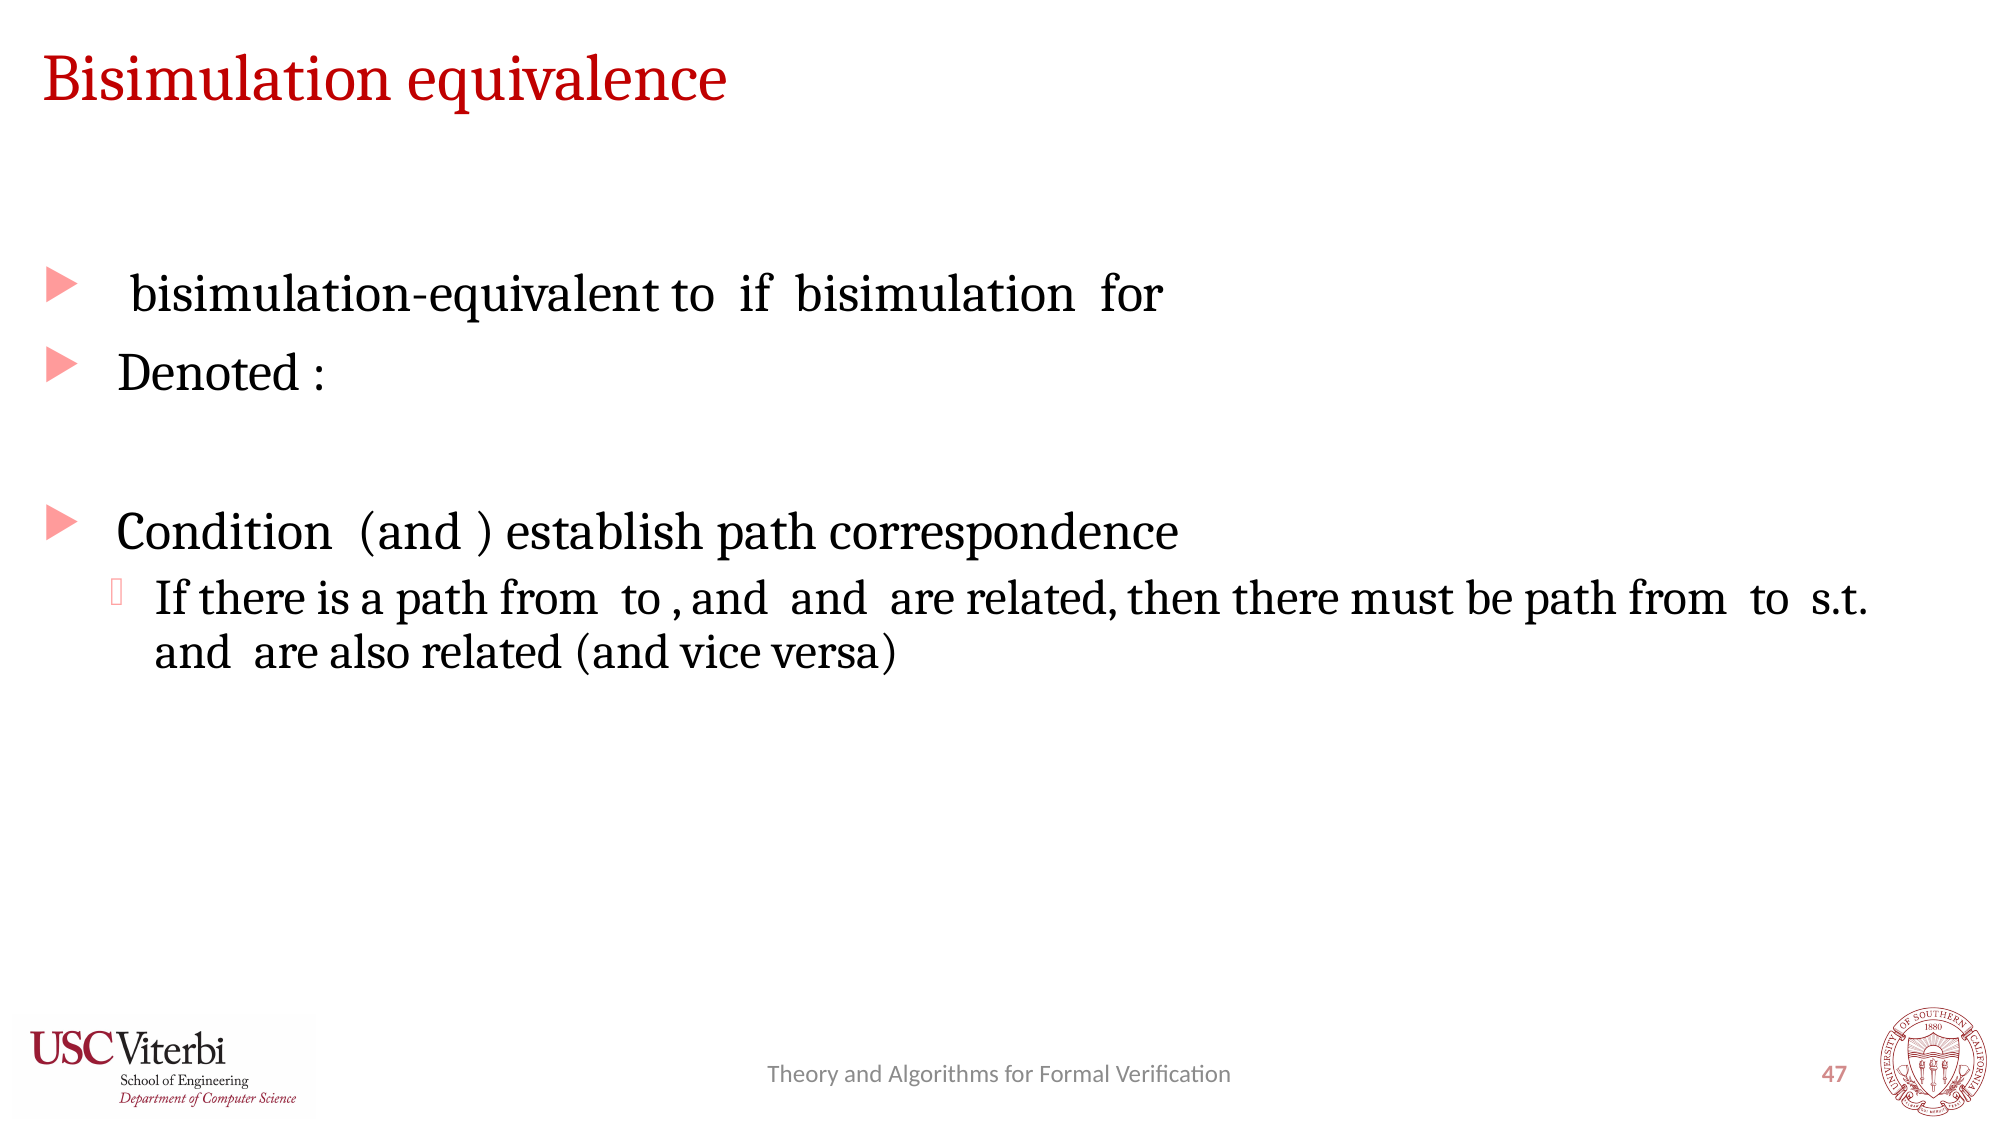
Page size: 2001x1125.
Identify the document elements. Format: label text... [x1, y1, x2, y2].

picture [1879, 1002, 1988, 1119]
title Bisimulation equivalence [27, 18, 1819, 141]
slide_number 47 [1684, 1042, 1863, 1103]
picture [12, 1014, 316, 1119]
footer Theory and Algorithms for Formal Verification [662, 1042, 1338, 1103]
